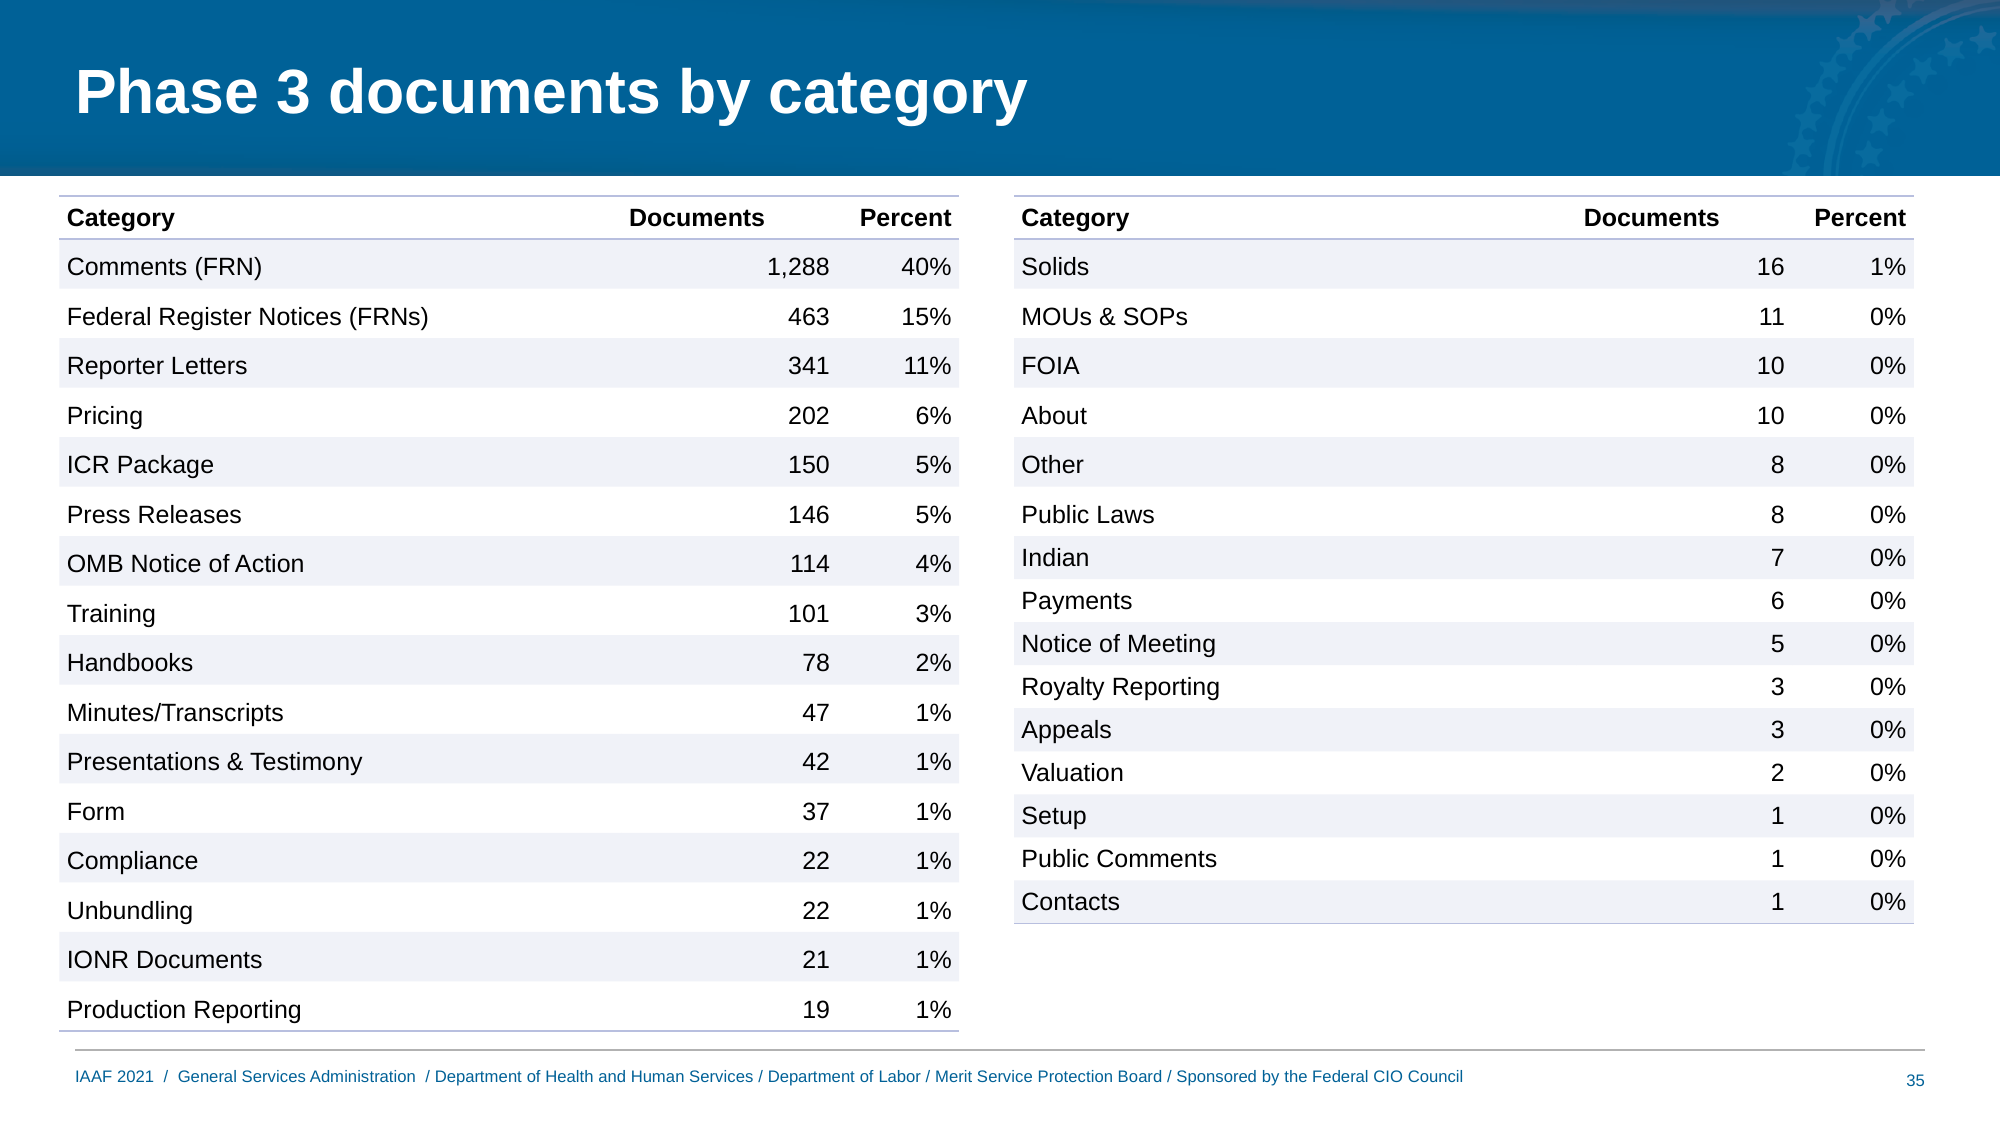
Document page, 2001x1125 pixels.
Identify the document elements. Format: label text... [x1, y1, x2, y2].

table_cell 5% [838, 437, 959, 487]
table_cell 114 [622, 536, 838, 586]
table_cell 7 [1576, 536, 1792, 579]
table_cell 0% [1792, 794, 1914, 837]
table_cell Handbooks [59, 635, 622, 685]
table_cell 8 [1576, 487, 1792, 536]
table_cell 146 [622, 487, 838, 536]
table_cell Unbundling [59, 882, 622, 932]
table_cell 1% [838, 833, 959, 882]
table_cell 11 [1576, 289, 1792, 338]
table_cell 0% [1792, 708, 1914, 751]
table_cell 101 [622, 586, 838, 635]
table_cell 1 [1576, 794, 1792, 837]
table_header Category [1014, 197, 1576, 238]
table_header Category [59, 197, 622, 238]
table_cell 10 [1576, 338, 1792, 388]
table_cell 42 [622, 734, 838, 783]
table_cell 11% [838, 338, 959, 388]
table_cell 0% [1792, 579, 1914, 622]
table_cell Minutes/Transcripts [59, 685, 622, 734]
table_cell 21 [622, 932, 838, 981]
table_cell About [1014, 388, 1576, 437]
table_cell 0% [1792, 751, 1914, 794]
table_cell 0% [1792, 437, 1914, 487]
table_cell 5 [1576, 622, 1792, 665]
table_cell OMB Notice of Action [59, 536, 622, 586]
table_header Documents [622, 197, 838, 238]
table_cell 1% [838, 882, 959, 932]
table_cell 202 [622, 388, 838, 437]
table_cell 0% [1792, 338, 1914, 388]
table_cell 4% [838, 536, 959, 586]
table_cell 0% [1792, 289, 1914, 338]
table_cell Contacts [1014, 880, 1576, 923]
table_cell 0% [1792, 665, 1914, 708]
table_cell 0% [1792, 536, 1914, 579]
table_cell Form [59, 783, 622, 833]
table_cell Compliance [59, 833, 622, 882]
table_cell Solids [1014, 240, 1576, 289]
table_cell 40% [838, 240, 959, 289]
table_cell 3 [1576, 708, 1792, 751]
table_cell 1% [838, 981, 959, 1030]
table_cell Production Reporting [59, 981, 622, 1030]
table_cell Presentations & Testimony [59, 734, 622, 783]
table_cell 3% [838, 586, 959, 635]
table_cell 463 [622, 289, 838, 338]
table_cell 6% [838, 388, 959, 437]
table_cell Press Releases [59, 487, 622, 536]
table_cell Valuation [1014, 751, 1576, 794]
table_cell 2% [838, 635, 959, 685]
picture [0, 0, 2000, 176]
table_cell 0% [1792, 622, 1914, 665]
table_cell Public Comments [1014, 837, 1576, 880]
table_cell 341 [622, 338, 838, 388]
table_cell 1% [838, 734, 959, 783]
table_cell 22 [622, 833, 838, 882]
table_cell Comments (FRN) [59, 240, 622, 289]
table_cell MOUs & SOPs [1014, 289, 1576, 338]
table_cell Training [59, 586, 622, 635]
table_cell 1% [1792, 240, 1914, 289]
table_cell ICR Package [59, 437, 622, 487]
table_cell 47 [622, 685, 838, 734]
table_header Percent [1792, 197, 1914, 238]
table_cell 15% [838, 289, 959, 338]
table_header Percent [838, 197, 959, 238]
table_cell 10 [1576, 388, 1792, 437]
table_cell 3 [1576, 665, 1792, 708]
table_cell Pricing [59, 388, 622, 437]
picture [0, 168, 666, 176]
table_cell 2 [1576, 751, 1792, 794]
title Phase 3 documents by category [75, 52, 1800, 128]
table_cell Royalty Reporting [1014, 665, 1576, 708]
table_cell 8 [1576, 437, 1792, 487]
table_cell 78 [622, 635, 838, 685]
slide_number 35 [1880, 1065, 1925, 1095]
table_cell Setup [1014, 794, 1576, 837]
table_cell Indian [1014, 536, 1576, 579]
table_cell 0% [1792, 880, 1914, 923]
table_cell 1% [838, 932, 959, 981]
table_cell Other [1014, 437, 1576, 487]
table_cell 0% [1792, 388, 1914, 437]
table_cell 22 [622, 882, 838, 932]
table_cell 0% [1792, 487, 1914, 536]
table_cell FOIA [1014, 338, 1576, 388]
table_cell Federal Register Notices (FRNs) [59, 289, 622, 338]
table_cell 1% [838, 783, 959, 833]
table_cell 16 [1576, 240, 1792, 289]
table_cell 0% [1792, 837, 1914, 880]
table_cell 1,288 [622, 240, 838, 289]
table_cell Appeals [1014, 708, 1576, 751]
table_cell 19 [622, 981, 838, 1030]
table_cell Payments [1014, 579, 1576, 622]
table_cell 37 [622, 783, 838, 833]
table_cell 1 [1576, 880, 1792, 923]
table_cell 5% [838, 487, 959, 536]
table_cell Public Laws [1014, 487, 1576, 536]
table_cell Reporter Letters [59, 338, 622, 388]
table_cell IONR Documents [59, 932, 622, 981]
table_cell 1% [838, 685, 959, 734]
table_cell Notice of Meeting [1014, 622, 1576, 665]
table_cell 150 [622, 437, 838, 487]
table_cell 1 [1576, 837, 1792, 880]
table_cell 6 [1576, 579, 1792, 622]
table_header Documents [1576, 197, 1792, 238]
